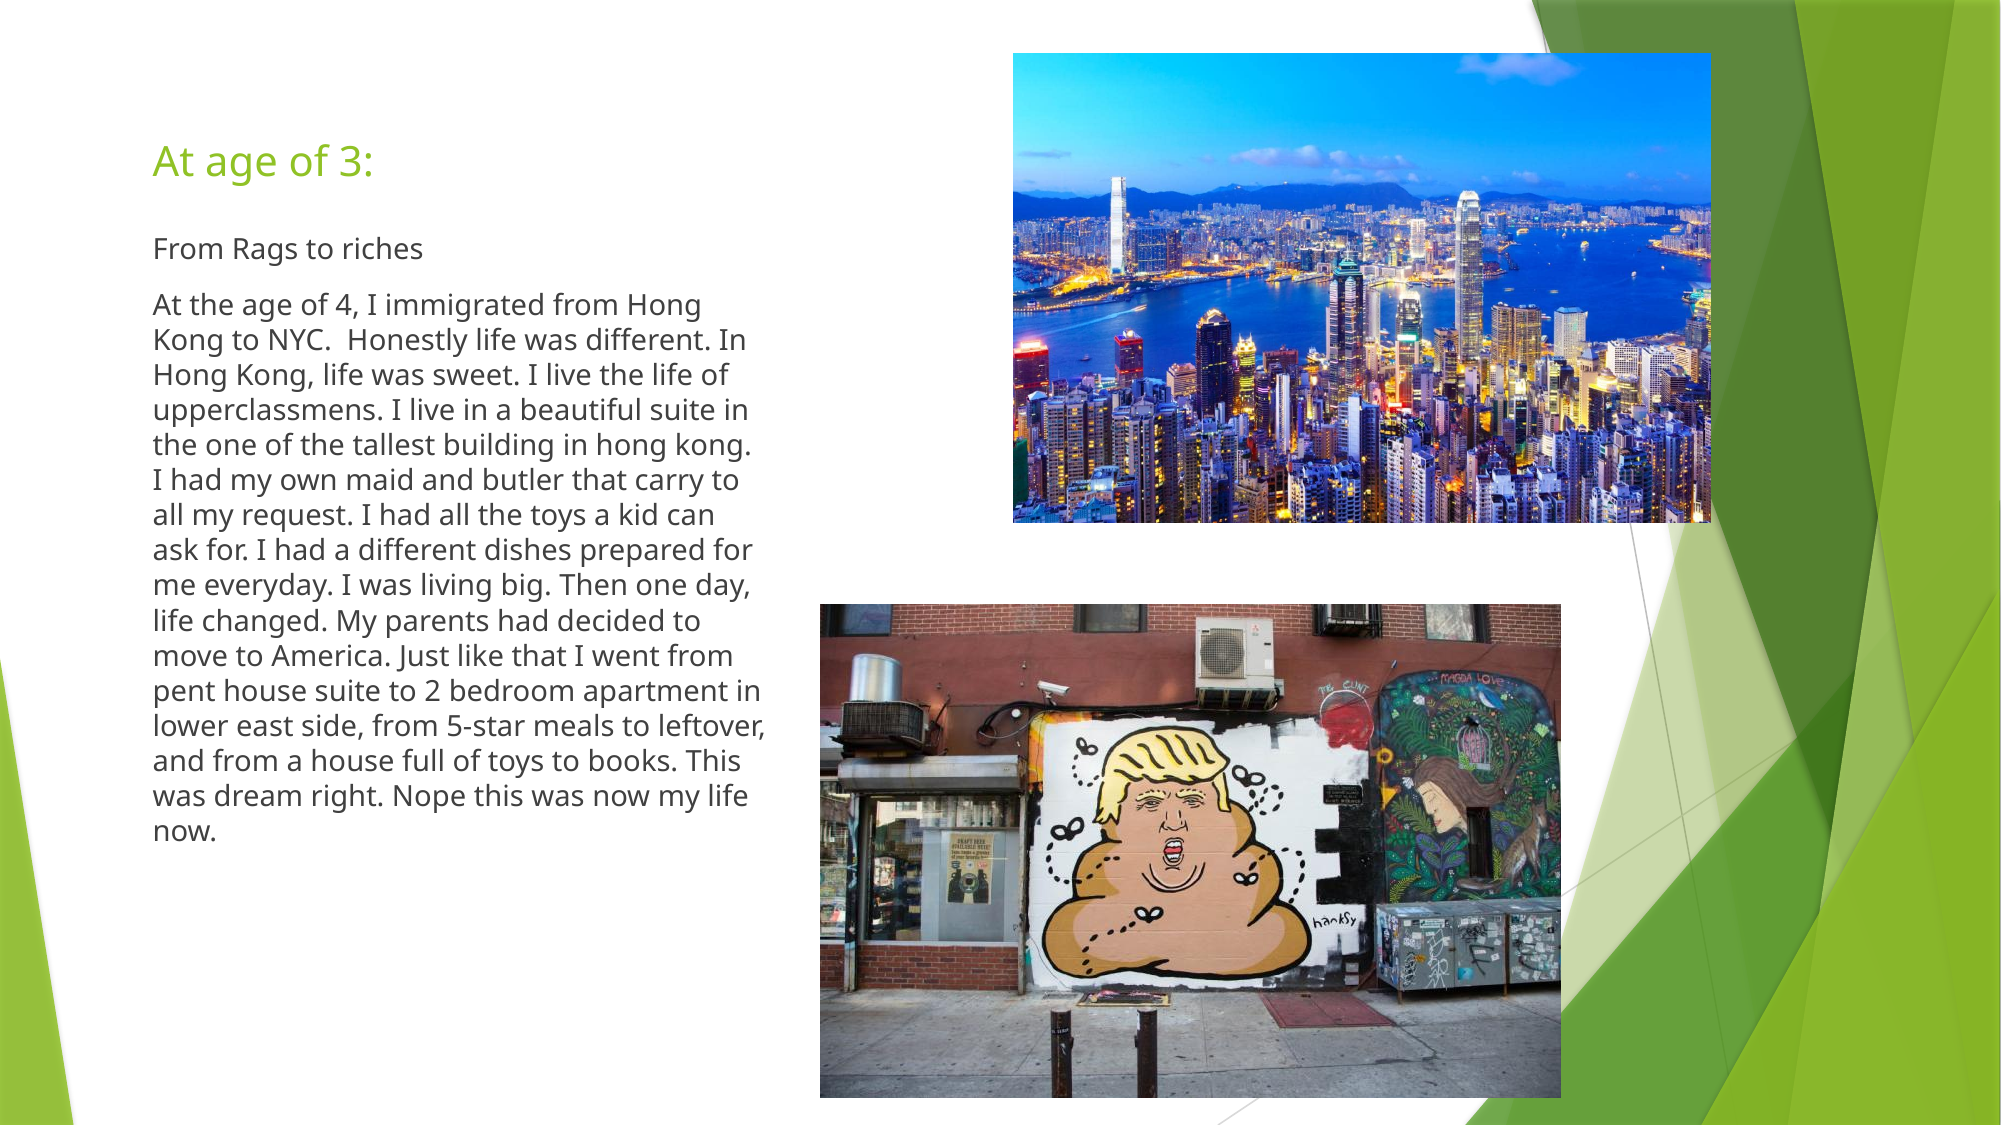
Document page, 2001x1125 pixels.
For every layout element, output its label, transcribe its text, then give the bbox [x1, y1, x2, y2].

list From Rags to riches At the age of 4, I immigrated from Hong Kong to NYC. Honestly life was different. In Hong Kong, life was sweet. I live the life of upperclassmens. I live in a beautiful suite in the one of the tallest building in hong kong. I had my own maid and butler that carry to all my request. I had all the toys a kid can ask for. I had a different dishes prepared for me everyday. I was living big. Then one day, life changed. My parents had decided to move to America. Just like that I went from pent house suite to 2 bedroom apartment in lower east side, from 5-star meals to leftover, and from a house full of toys to books. This was dream right. Nope this was now my life now. [137, 222, 783, 963]
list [819, 603, 1561, 1099]
title At age of 3: [137, 75, 783, 193]
picture [1137, 53, 1143, 61]
picture [1012, 53, 1712, 524]
